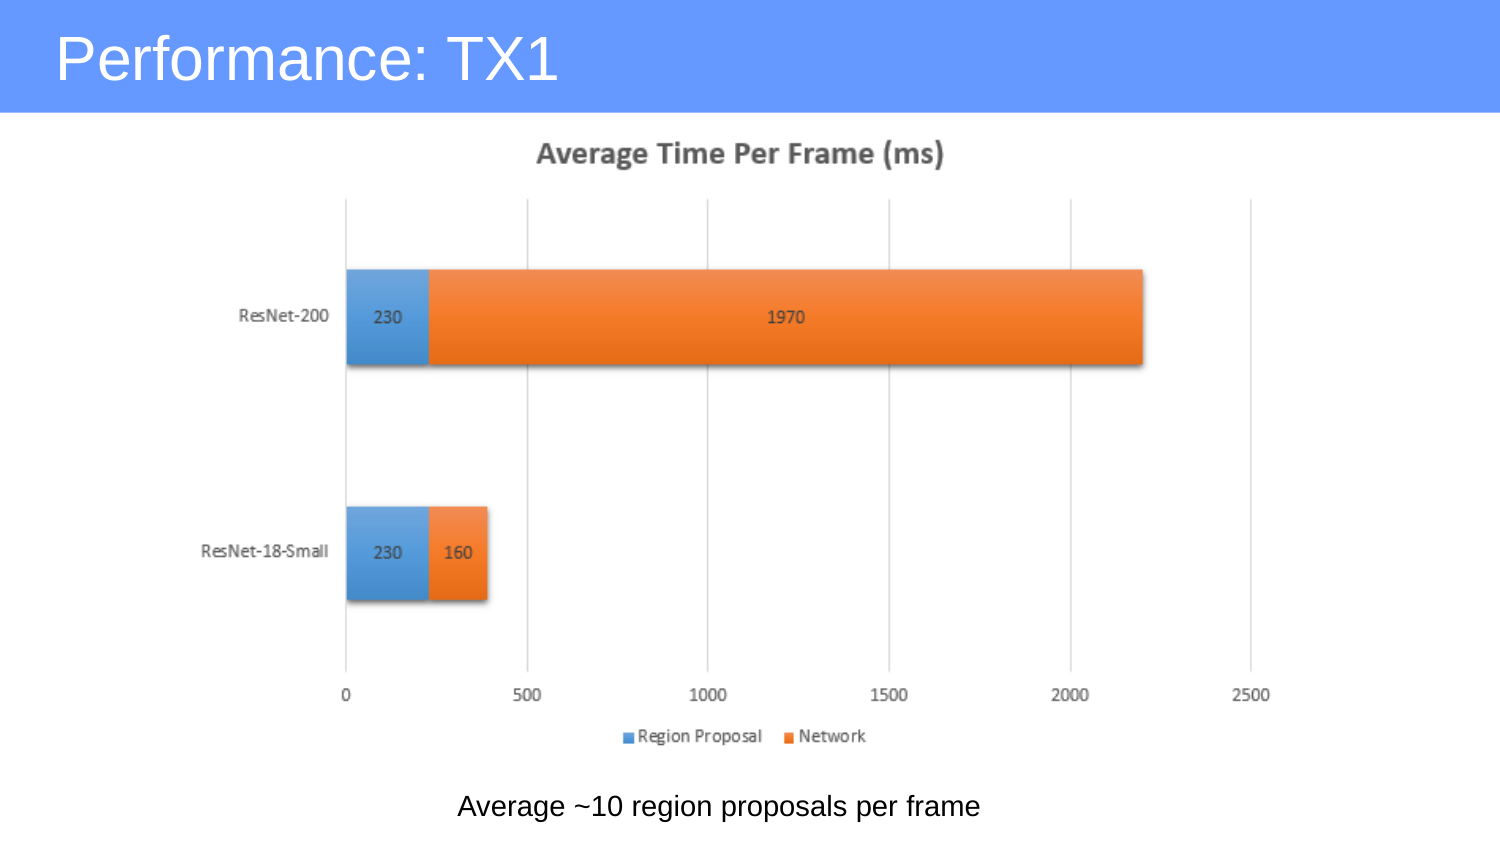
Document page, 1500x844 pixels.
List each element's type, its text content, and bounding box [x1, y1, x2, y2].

picture [200, 126, 1279, 755]
text_box [0, 0, 1500, 113]
text_box Performance: TX1 [40, 3, 1439, 98]
text_box Average ~10 region proposals per frame [442, 772, 1058, 844]
